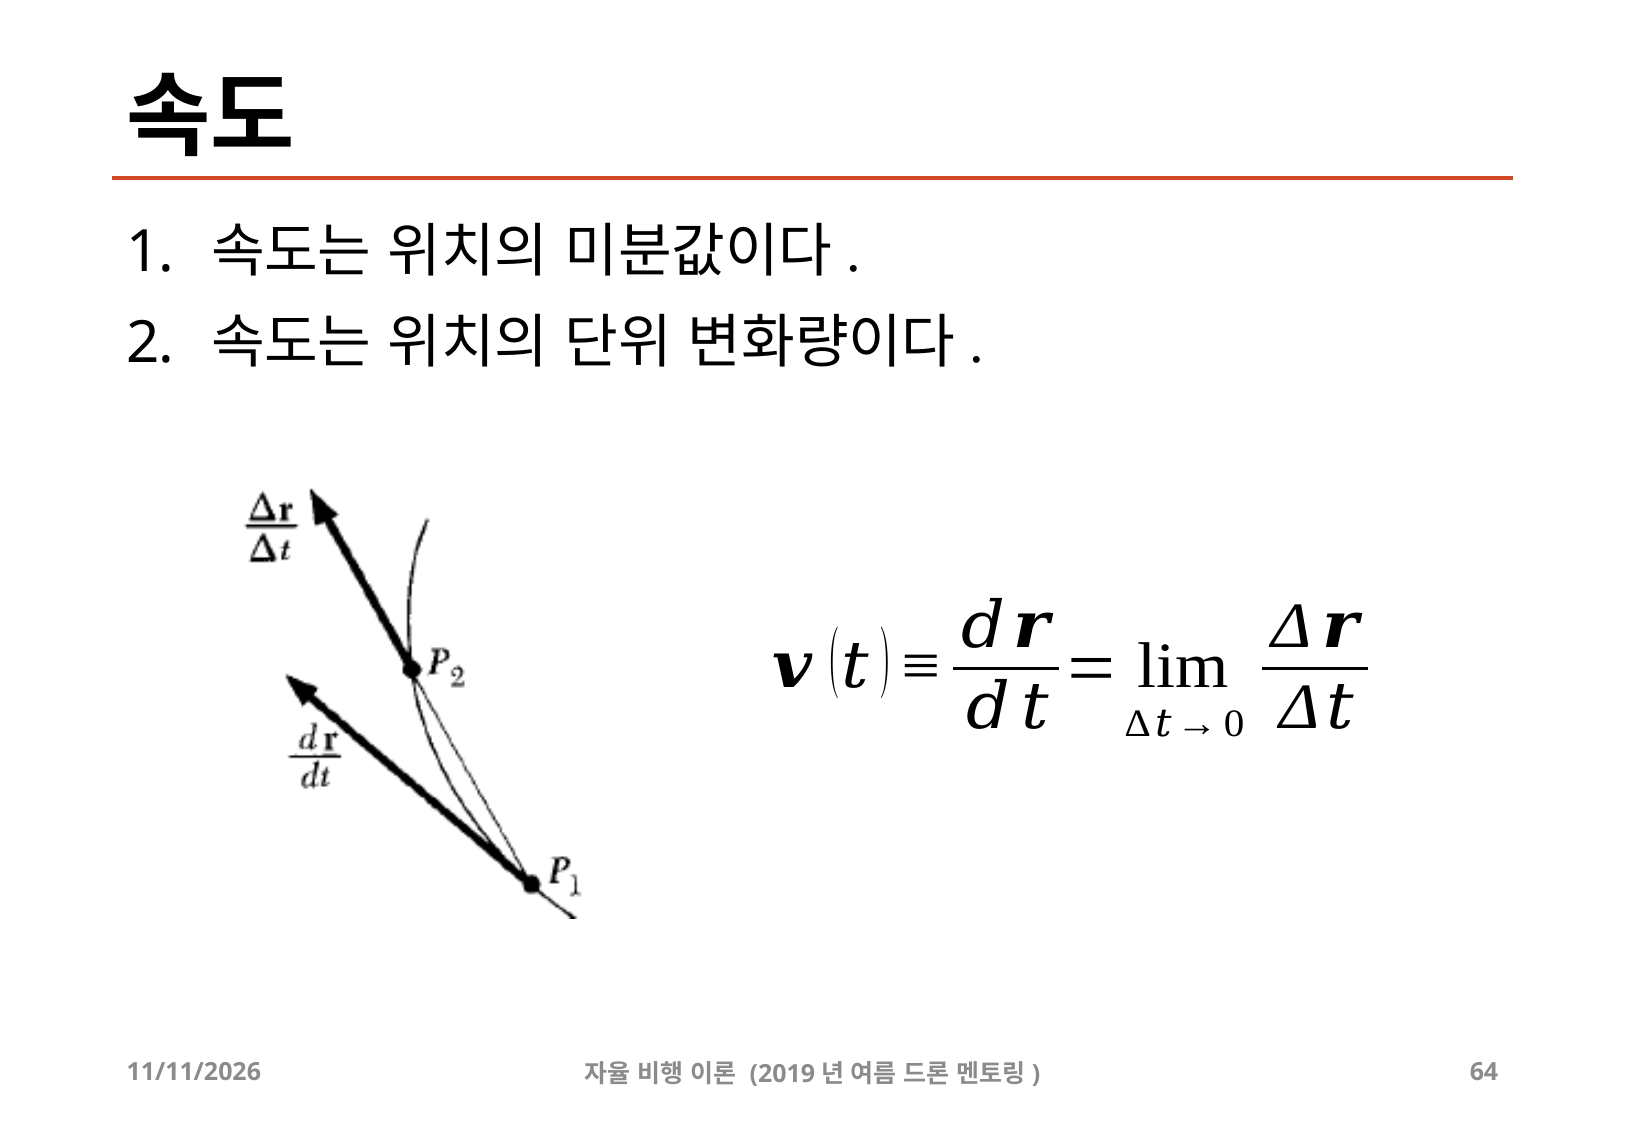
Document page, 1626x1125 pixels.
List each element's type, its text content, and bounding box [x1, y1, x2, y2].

slide_number 64 [1433, 1042, 1514, 1103]
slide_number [111, 1042, 303, 1103]
footer 자율 비행 이론 (2019년 여름 드론 멘토링) [538, 1042, 1087, 1103]
picture [194, 481, 595, 919]
title 속도 [111, 59, 1514, 179]
list 속도는 위치의 미분값이다. 속도는 위치의 단위 변화량이다. [111, 205, 1514, 406]
